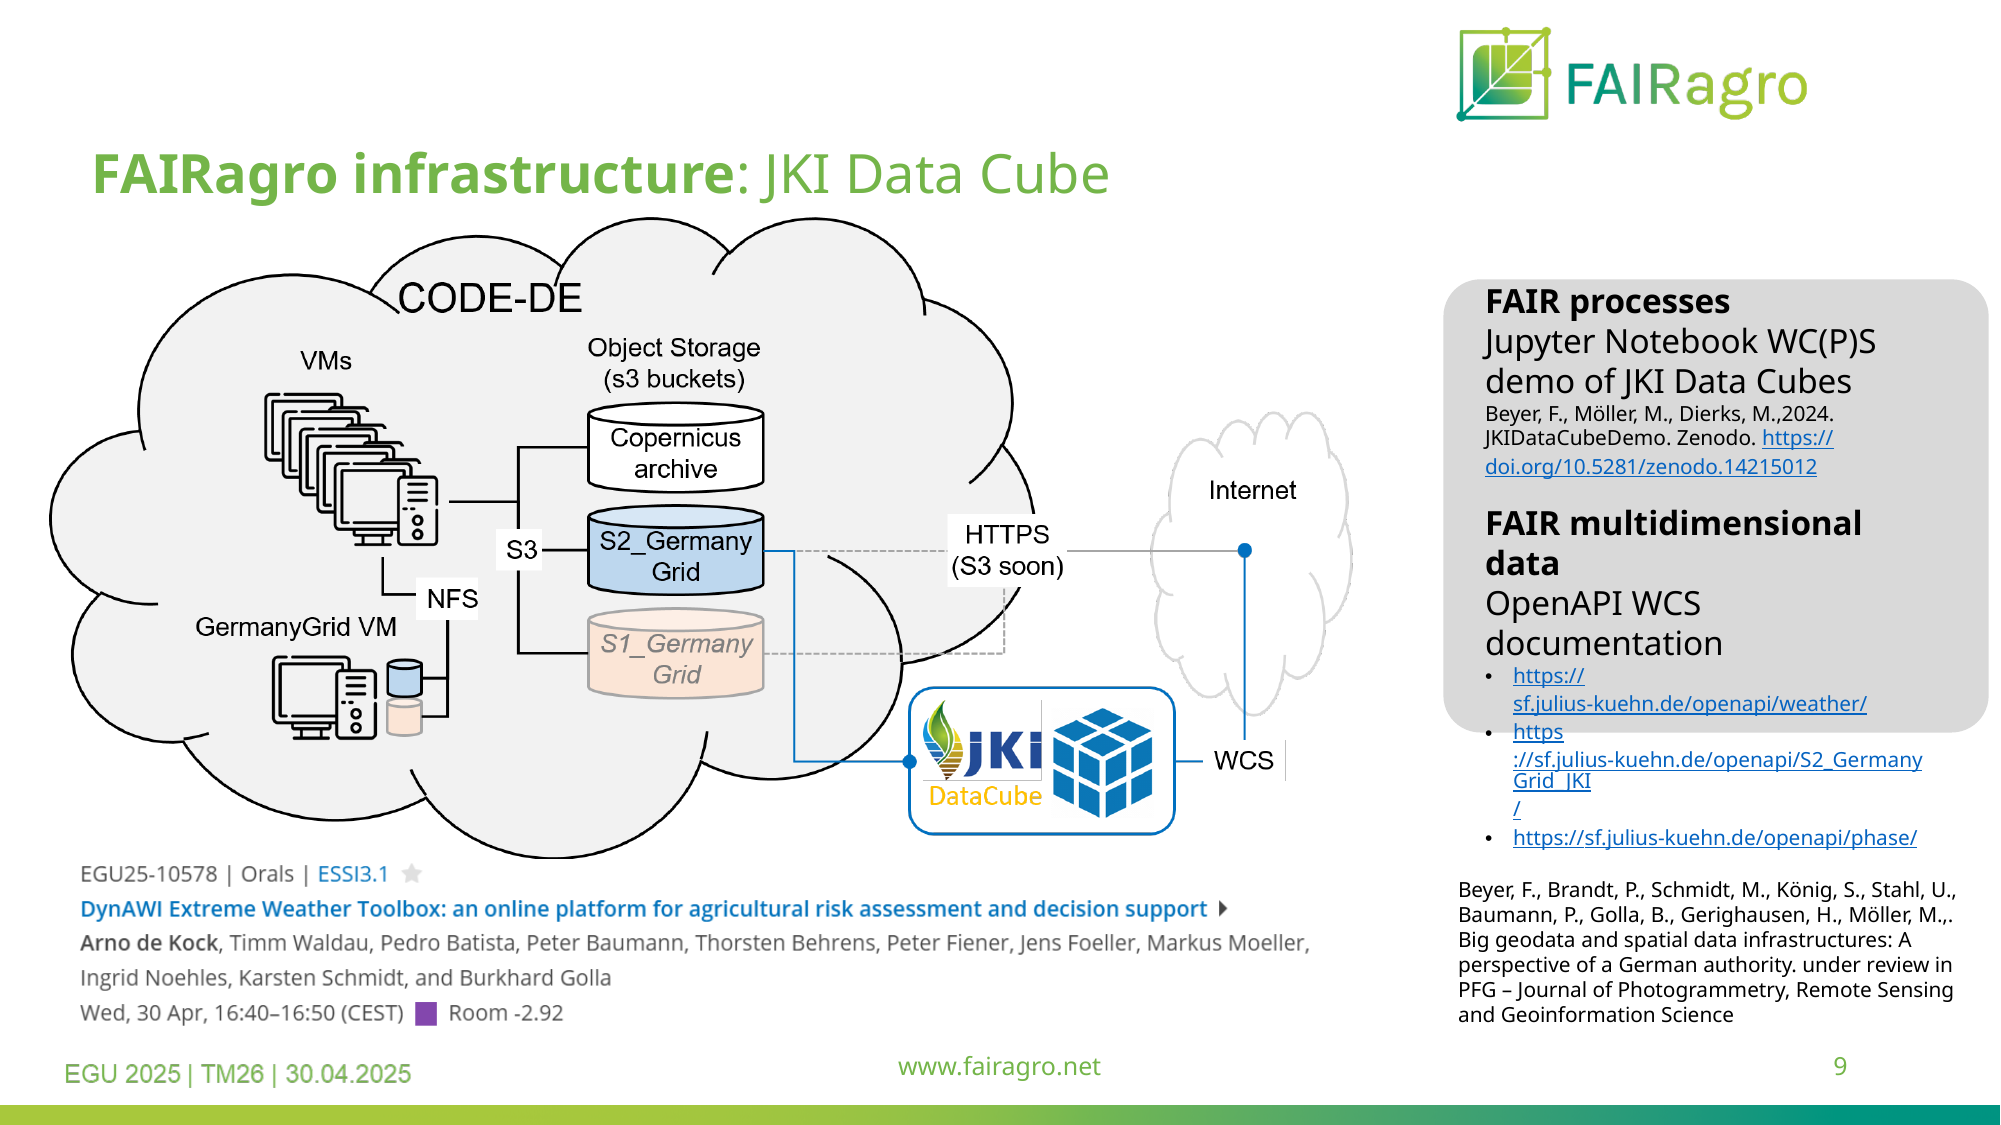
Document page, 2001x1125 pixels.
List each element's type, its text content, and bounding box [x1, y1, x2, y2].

text_box FAIR processes Jupyter Notebook WC(P)S demo of JKI Data Cubes Beyer, F., Möller, M., Dierks, M.,2024. JKIDataCubeDemo. Zenodo. https://doi.org/10.5281/zenodo.14215012 [1470, 272, 1943, 489]
slide_number 9 [1412, 1037, 1863, 1098]
picture [48, 216, 1353, 1037]
text_box Beyer, F., Brandt, P., Schmidt, M., König, S., Stahl, U., Baumann, P., Golla, B., Gerighausen, H., Möller, M.,. Big geodata and spatial data infrastructures: A perspective of a German authority. under review in PFG – Journal of Photogrammetry, Remote Sensing and Geoinformation Science [1443, 869, 1989, 1034]
picture [0, 1105, 2000, 1125]
text_box FAIR multidimensional data OpenAPI WCS documentation https://sf.julius-kuehn.de/openapi/weather/ https://sf.julius-kuehn.de/openapi/S2_GermanyGrid_JKI/ https://sf.julius-kuehn.de/openapi/phase/ [1470, 495, 1943, 839]
picture [48, 1043, 695, 1104]
footer www.fairagro.net [662, 1036, 1338, 1096]
text_box [1442, 278, 1990, 734]
title FAIRagro infrastructure: JKI Data Cube [76, 83, 1497, 270]
picture [1454, 24, 1809, 124]
